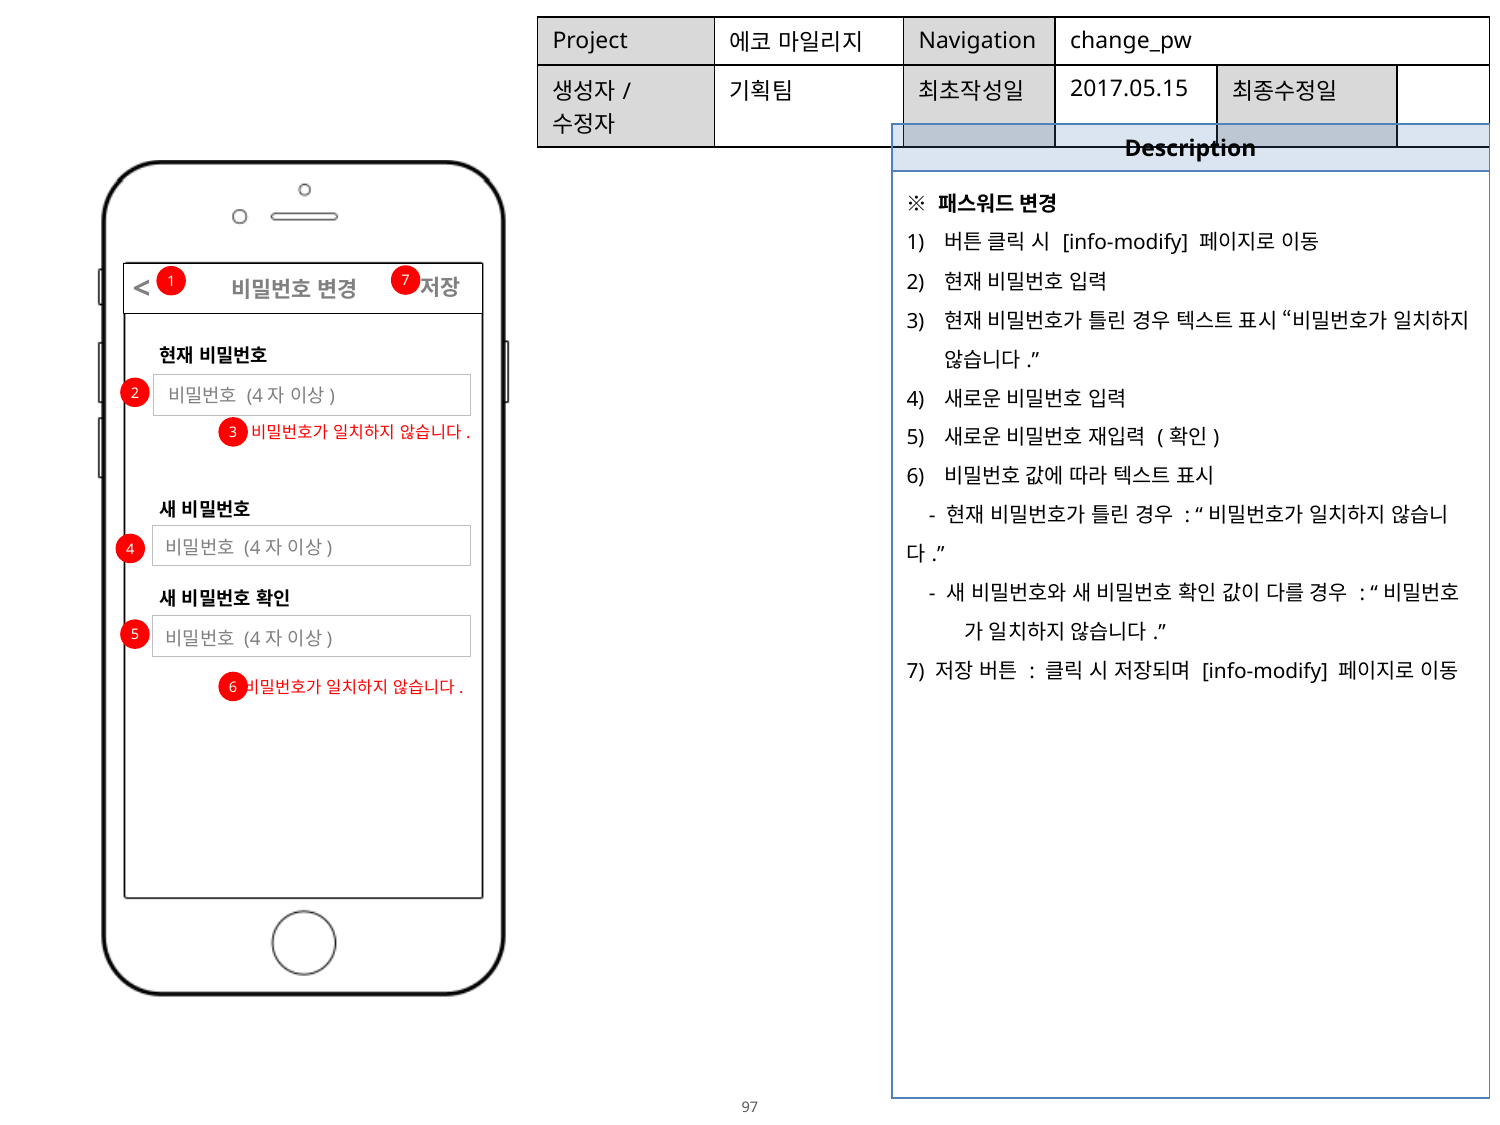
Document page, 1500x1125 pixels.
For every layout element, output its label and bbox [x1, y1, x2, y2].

table_cell [538, 66, 714, 146]
text_box [118, 336, 487, 449]
table_header [904, 18, 1054, 64]
text_box [118, 579, 472, 659]
text_box [144, 490, 472, 568]
text_box [113, 531, 148, 566]
table_cell [715, 66, 903, 146]
text_box [110, 260, 491, 315]
text_box [169, 669, 480, 704]
table_header [893, 125, 1489, 170]
table_header [538, 18, 714, 64]
table_header [715, 18, 903, 64]
table_cell [1218, 66, 1396, 123]
table_header [1056, 18, 1489, 64]
table_cell [904, 66, 1054, 123]
table_cell [1398, 66, 1489, 123]
table_cell [893, 172, 1489, 1097]
picture [76, 160, 523, 1000]
table_cell [1056, 66, 1216, 123]
